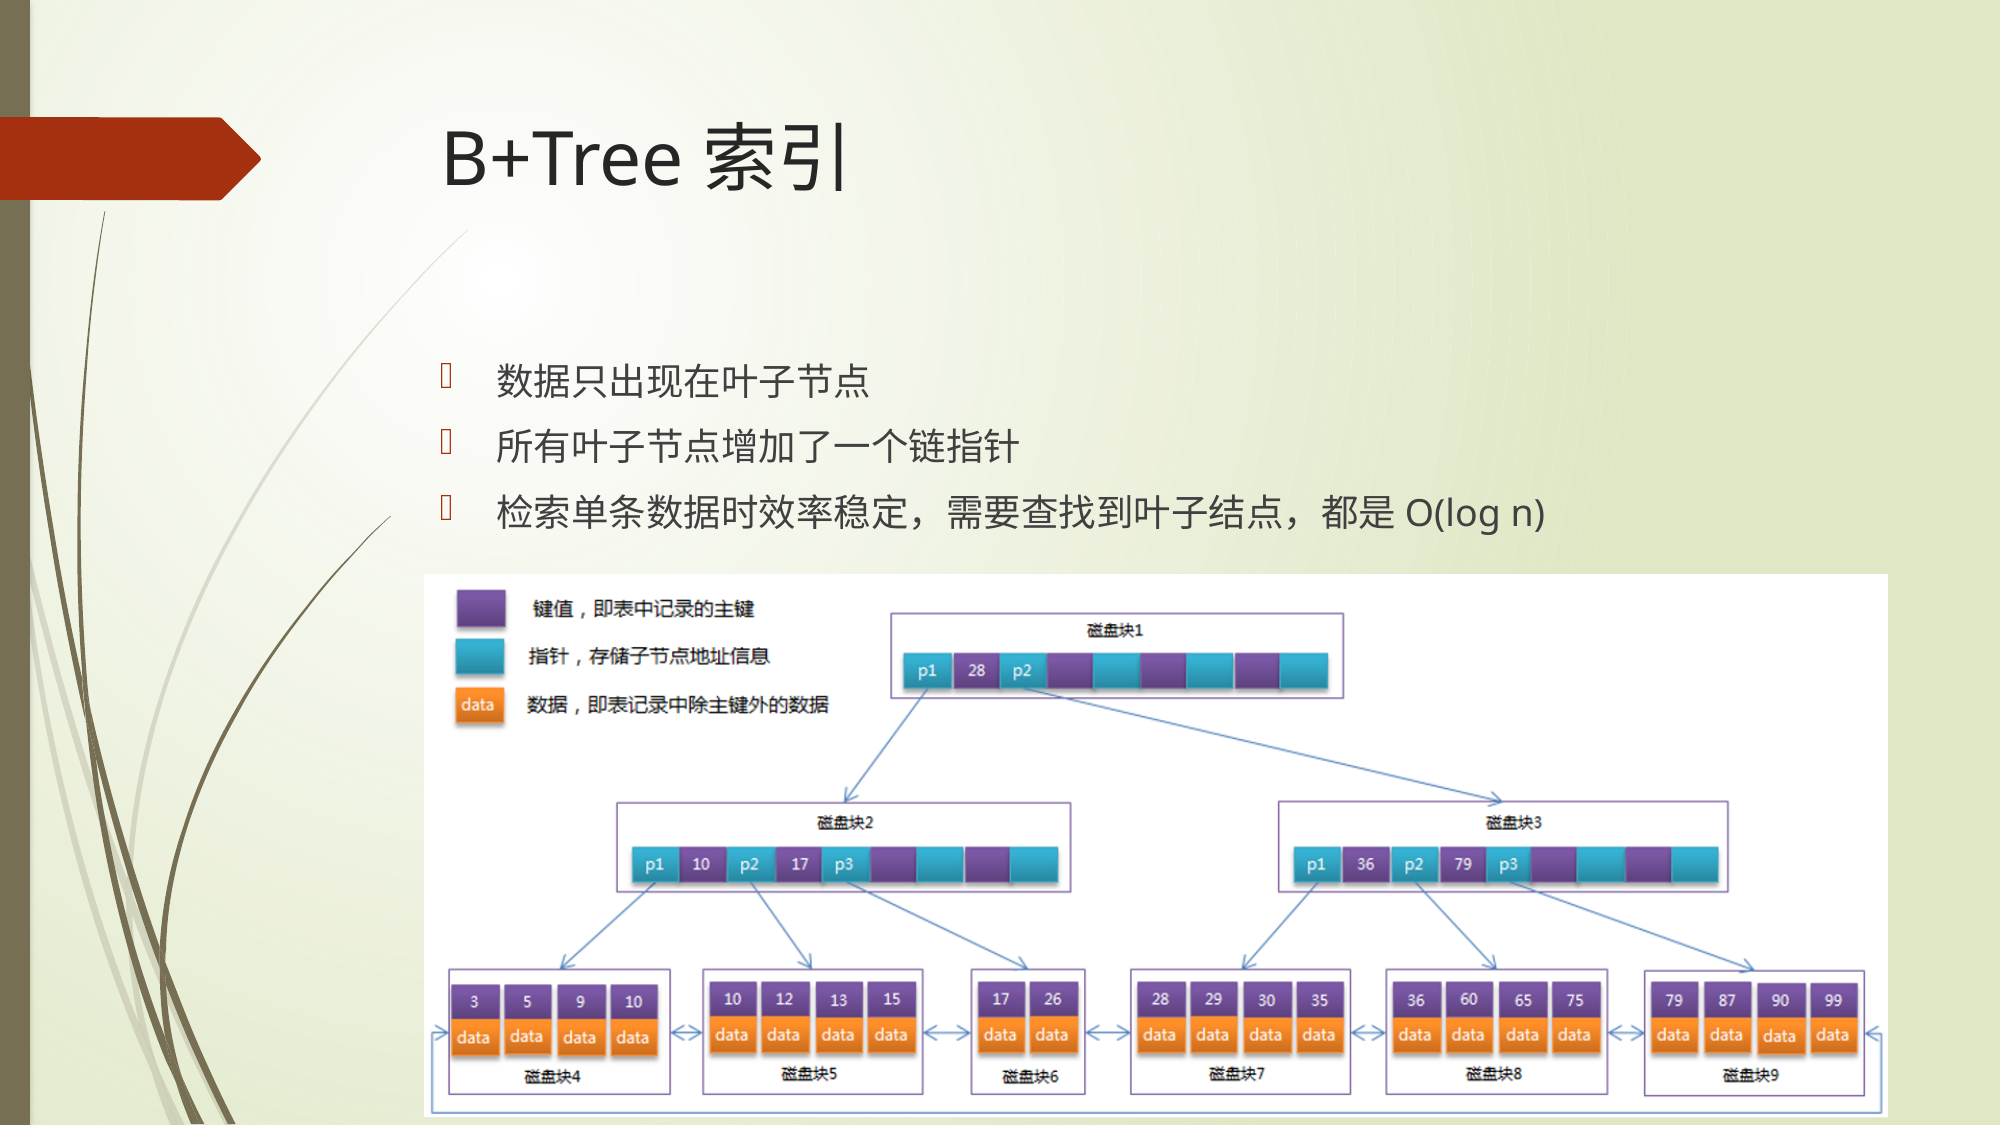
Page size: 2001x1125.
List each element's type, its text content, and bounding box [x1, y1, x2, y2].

picture [424, 574, 1888, 1119]
title B+Tree索引 [425, 102, 1888, 313]
list 数据只出现在叶子节点 所有叶子节点增加了一个链指针 检索单条数据时效率稳定，需要查找到叶子结点，都是O(log n) [424, 350, 1888, 574]
